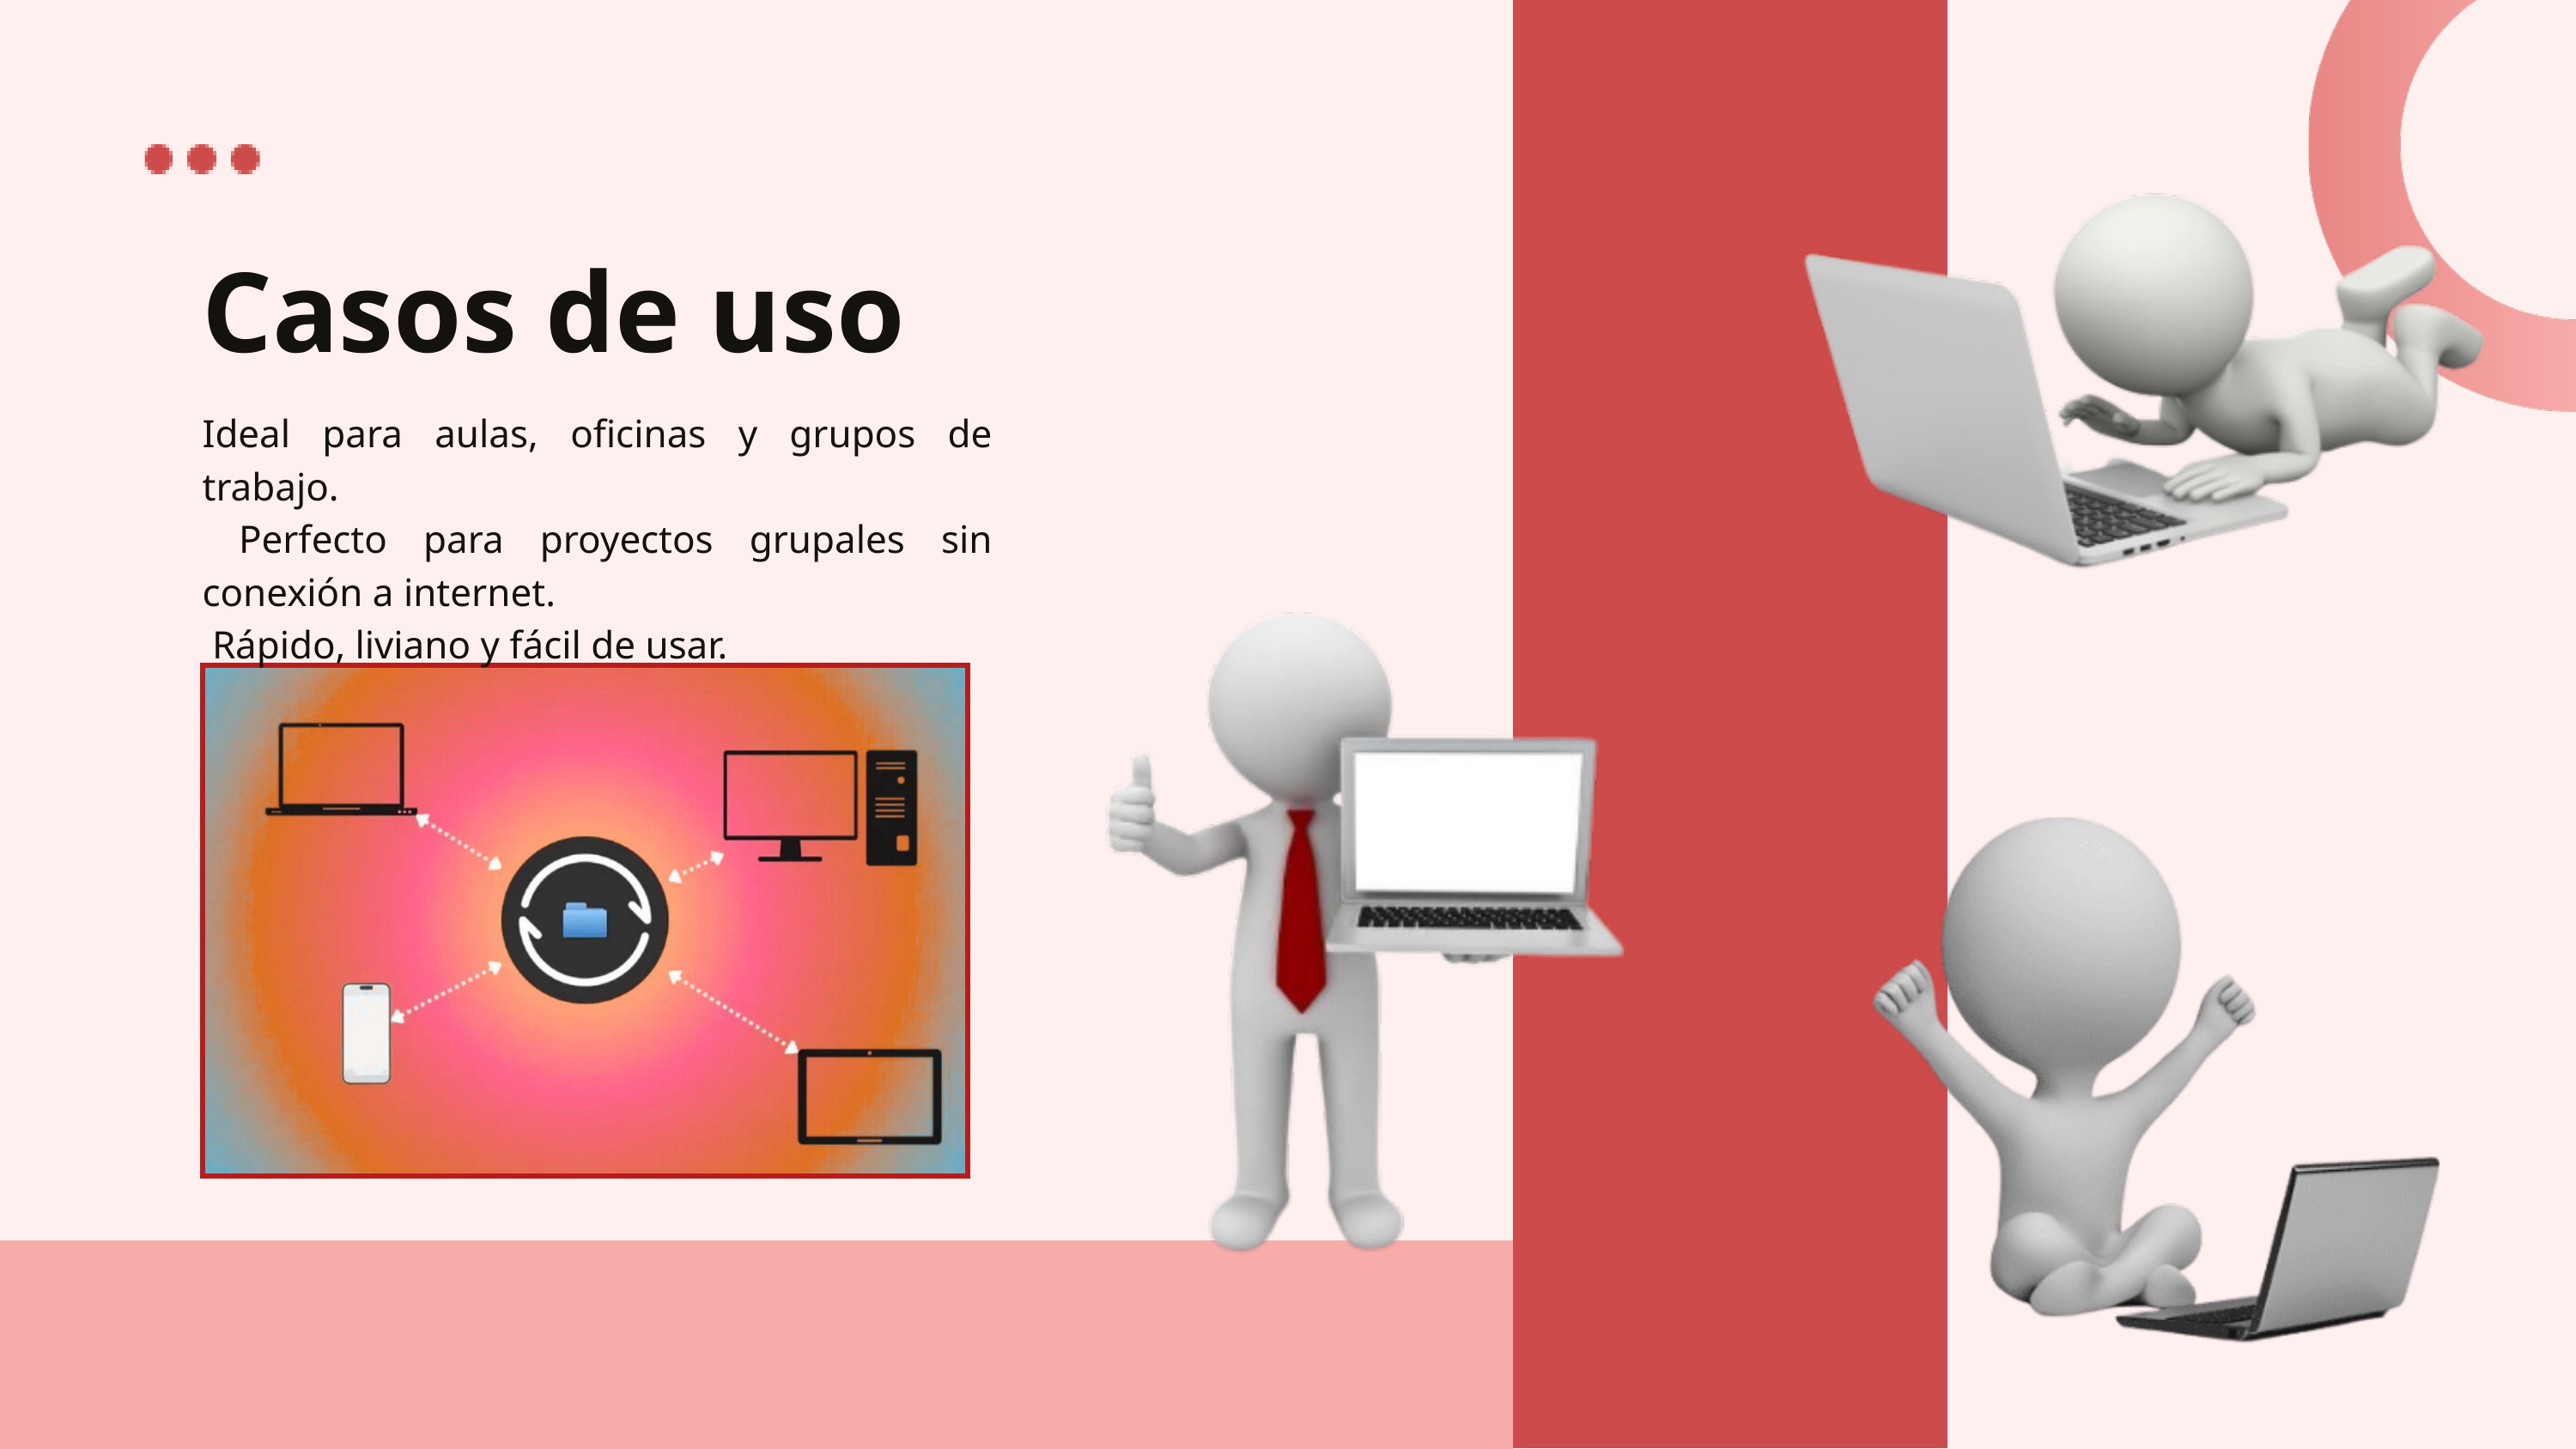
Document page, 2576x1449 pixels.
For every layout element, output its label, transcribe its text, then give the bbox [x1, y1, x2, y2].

text_box [2308, 0, 2576, 70]
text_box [0, 1240, 1514, 1449]
text_box Ideal para aulas, oficinas y grupos de trabajo. Perfecto para proyectos grupales sin conexión a internet. Rápido, liviano y fácil de usar. [202, 403, 993, 667]
text_box [144, 144, 260, 174]
text_box [202, 667, 969, 1176]
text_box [1512, 0, 1948, 1449]
text_box [993, 567, 1509, 1238]
text_box [1954, 816, 2440, 1345]
text_box Casos de uso [202, 220, 1079, 375]
text_box [1954, 70, 2576, 665]
